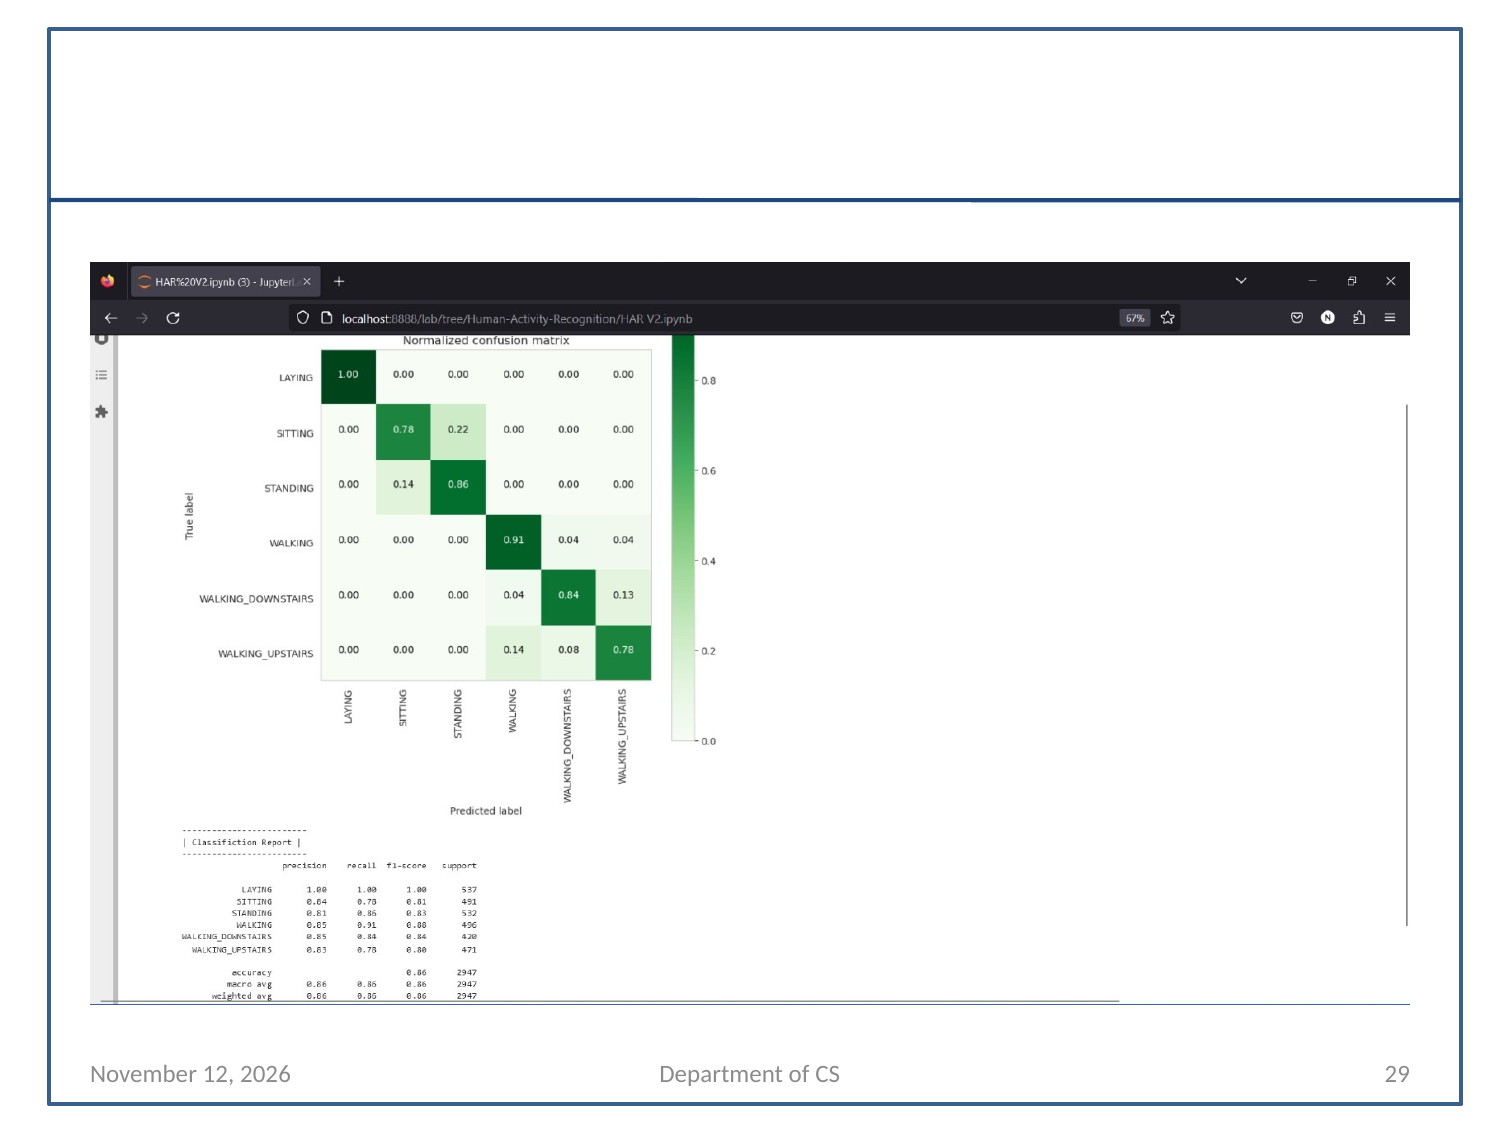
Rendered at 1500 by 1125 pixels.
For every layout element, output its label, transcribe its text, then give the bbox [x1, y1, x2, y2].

slide_number 29 [1074, 1042, 1425, 1103]
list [89, 262, 1411, 1006]
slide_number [75, 1042, 425, 1103]
footer Department of CS [512, 1042, 988, 1103]
